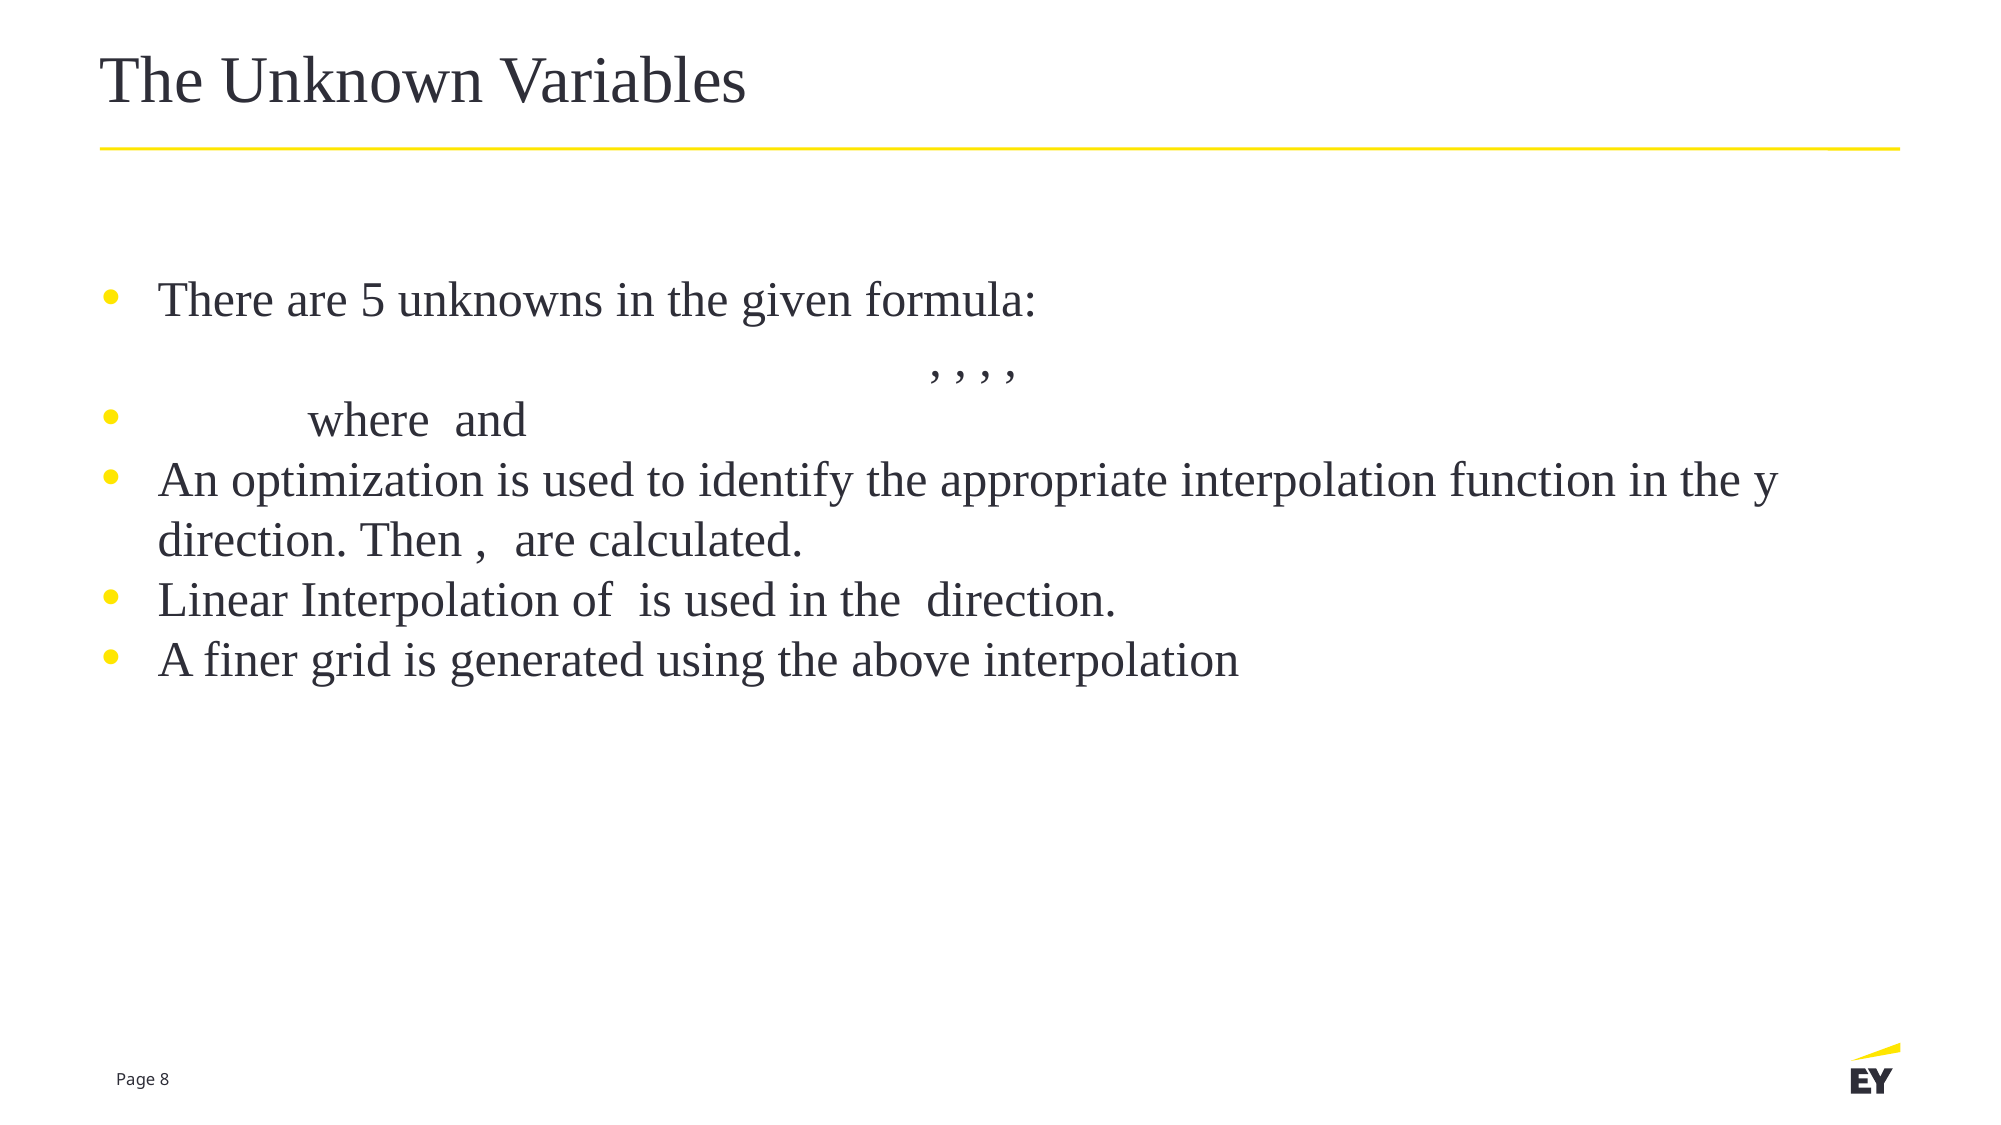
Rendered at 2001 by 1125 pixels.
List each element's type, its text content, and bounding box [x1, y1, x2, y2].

slide_number 8 [101, 1061, 210, 1092]
title The Unknown Variables [99, 48, 1900, 146]
